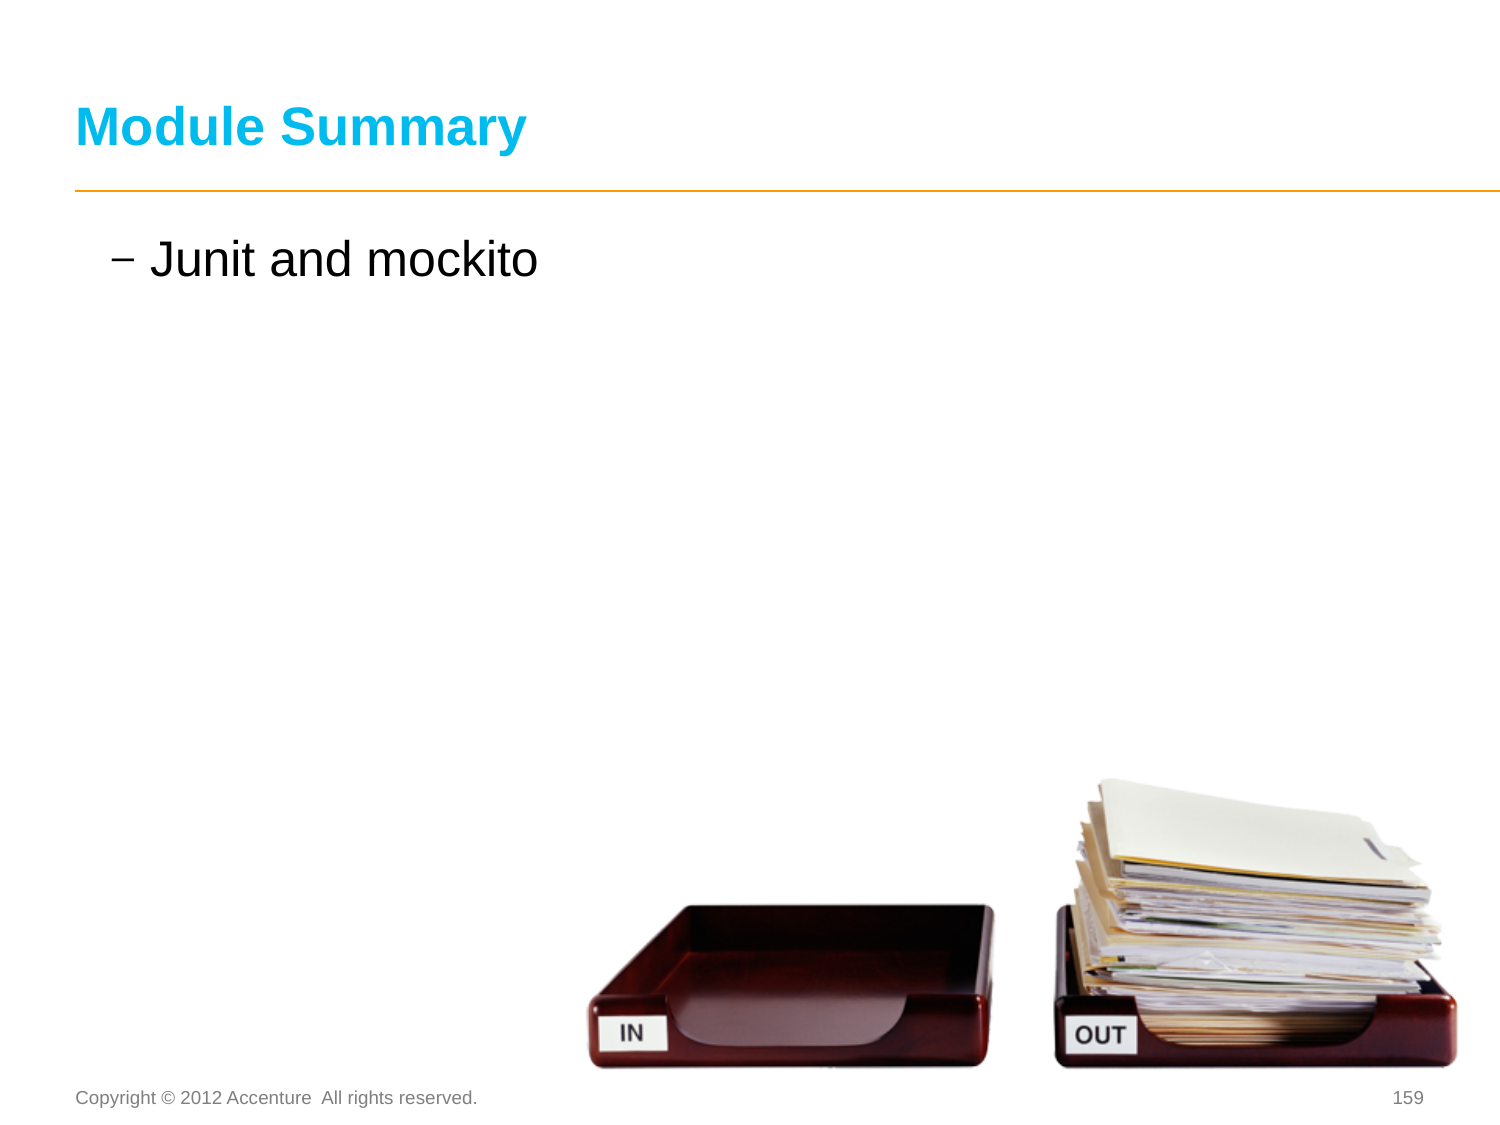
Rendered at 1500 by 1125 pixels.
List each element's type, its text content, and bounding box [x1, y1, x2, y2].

list Junit and mockito [75, 226, 1425, 1018]
picture [575, 752, 1476, 1101]
title Module Summary [75, 27, 1422, 157]
